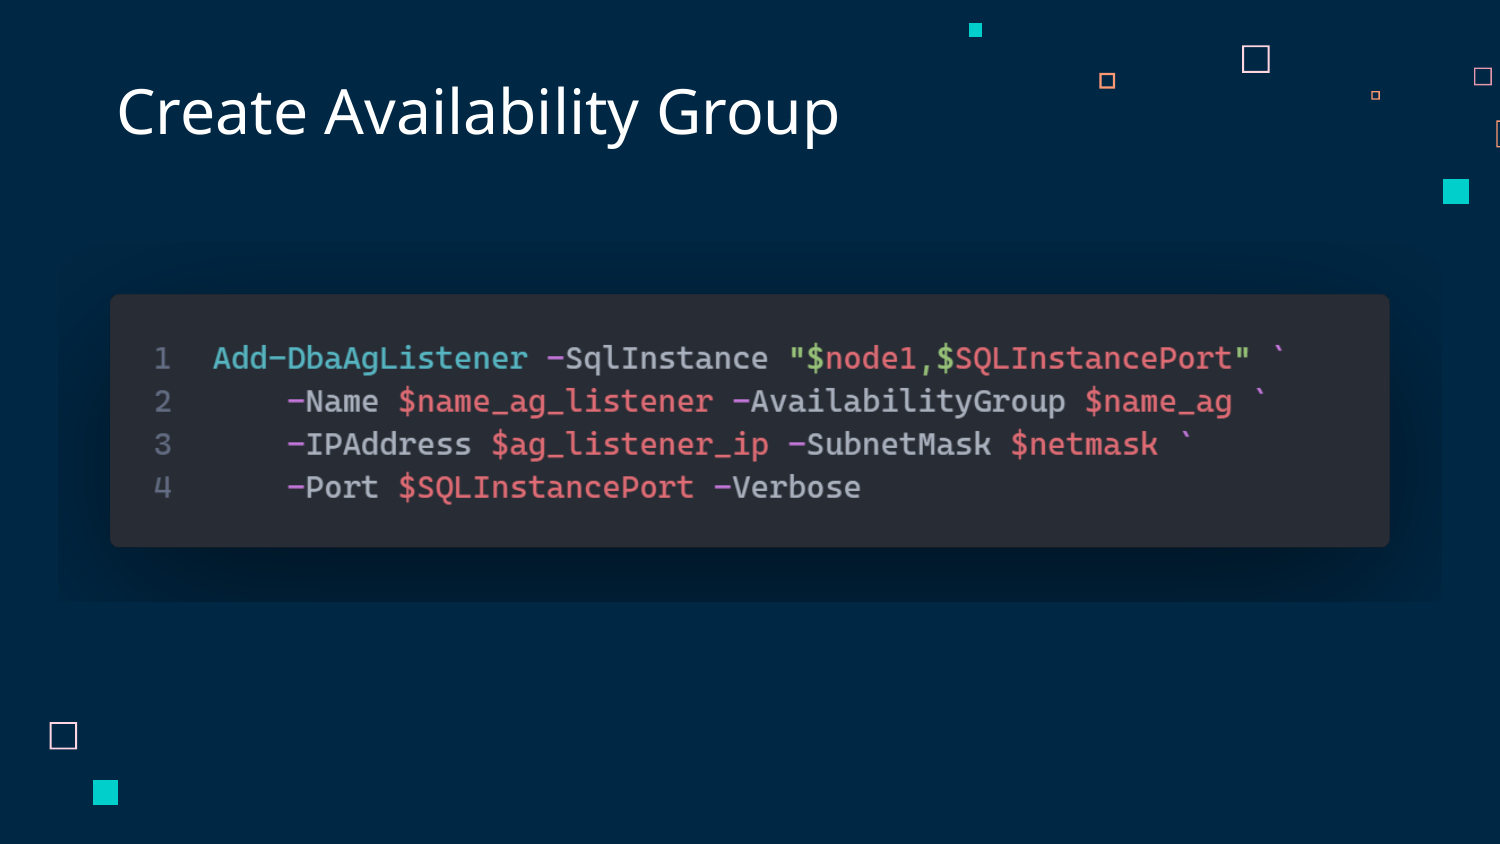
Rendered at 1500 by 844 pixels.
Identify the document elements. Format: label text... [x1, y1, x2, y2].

picture [57, 241, 1442, 602]
title Create Availability Group [101, 67, 878, 163]
